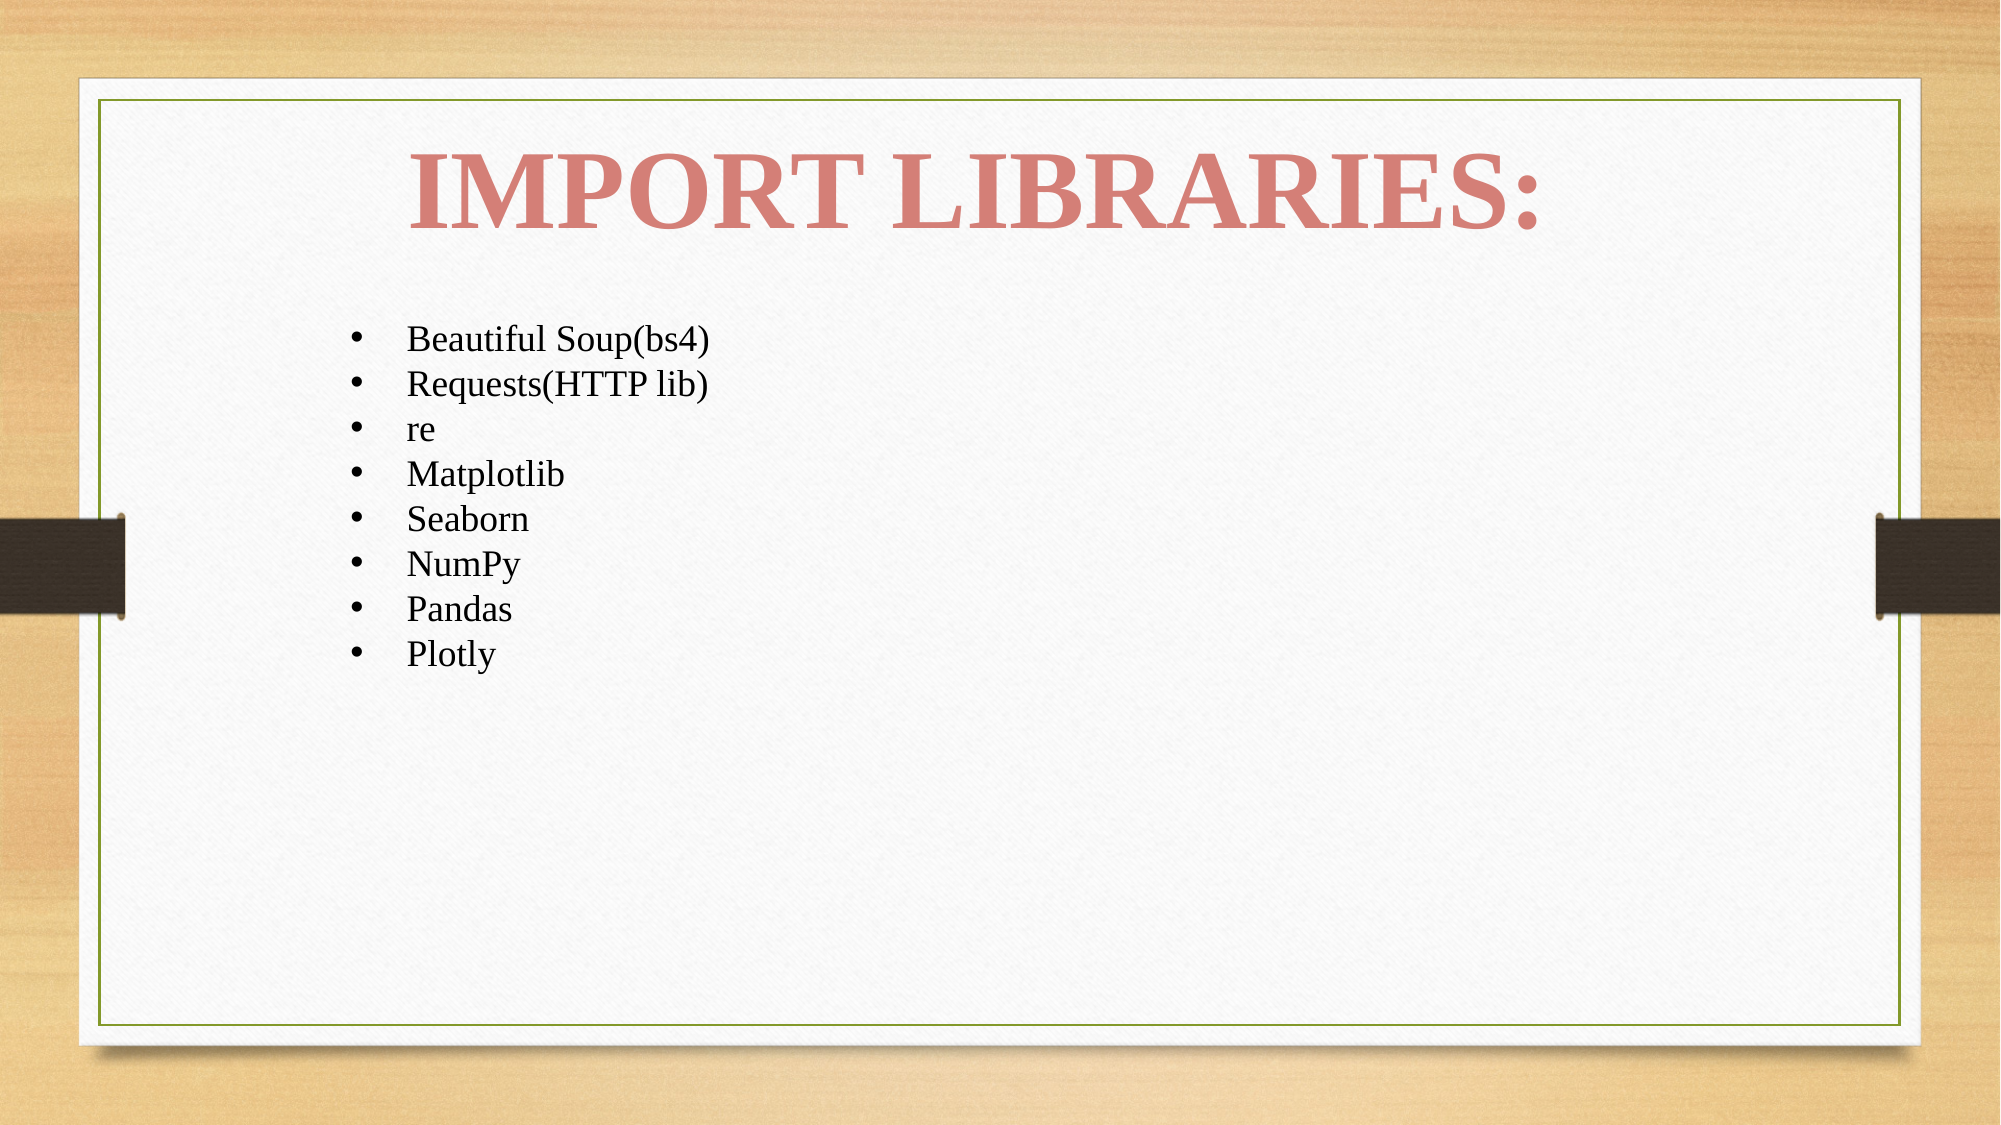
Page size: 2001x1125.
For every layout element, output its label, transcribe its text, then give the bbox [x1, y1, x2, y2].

picture [0, 0, 2001, 1125]
text_box Beautiful Soup(bs4) Requests(HTTP lib) re Matplotlib Seaborn NumPy Pandas Plotly [335, 306, 1339, 772]
text_box IMPORT LIBRARIES: [335, 108, 1620, 259]
